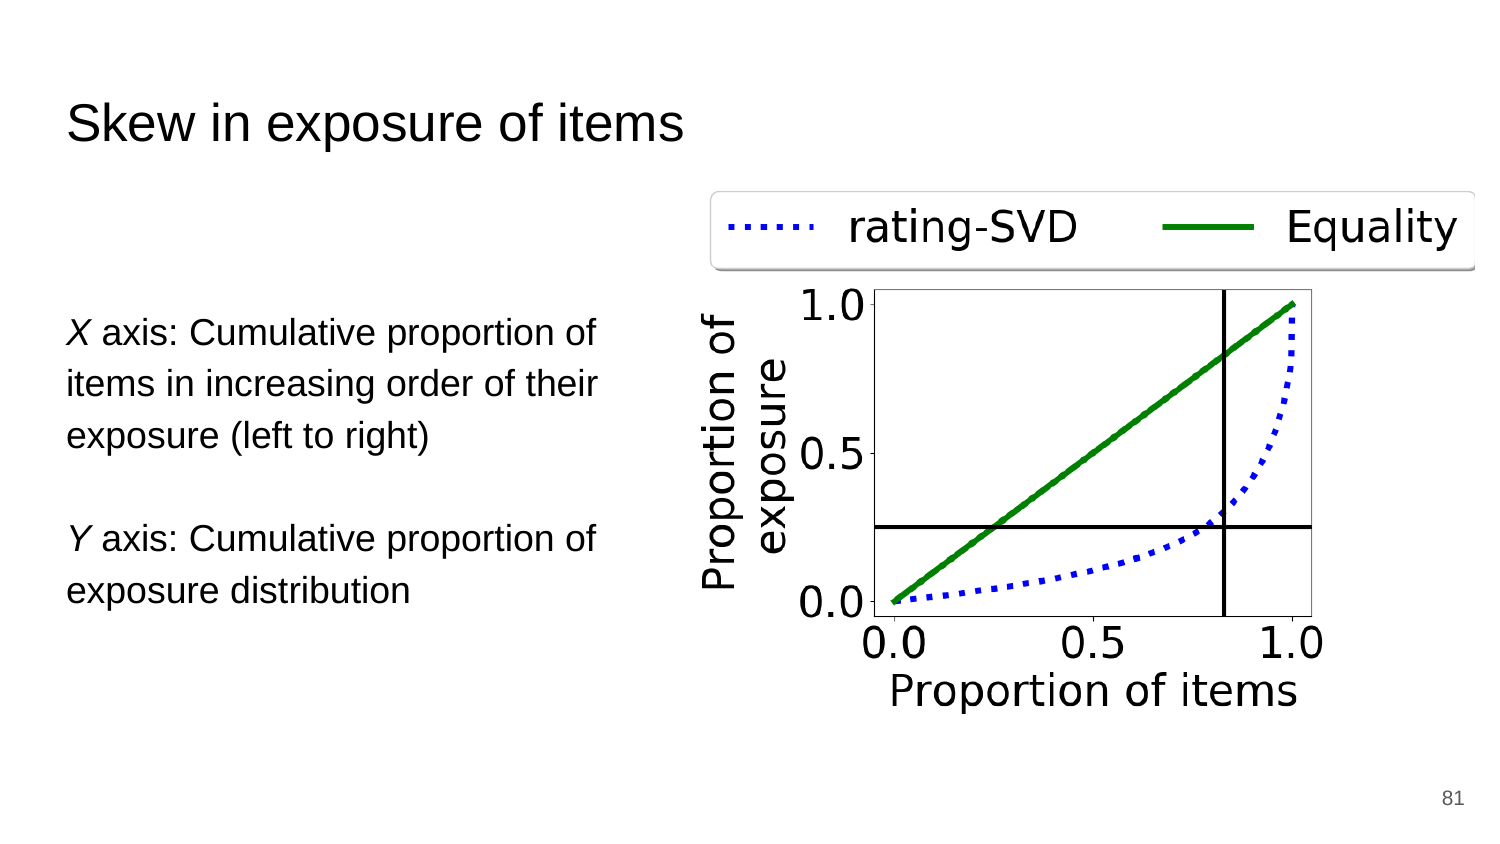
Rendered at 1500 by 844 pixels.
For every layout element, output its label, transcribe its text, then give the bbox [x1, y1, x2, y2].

picture [700, 191, 1476, 714]
list X axis: Cumulative proportion of items in increasing order of their exposure (left to right) Y axis: Cumulative proportion of exposure distribution [51, 189, 677, 750]
title Skew in exposure of items [51, 72, 1449, 167]
slide_number ‹#› [1389, 764, 1480, 830]
